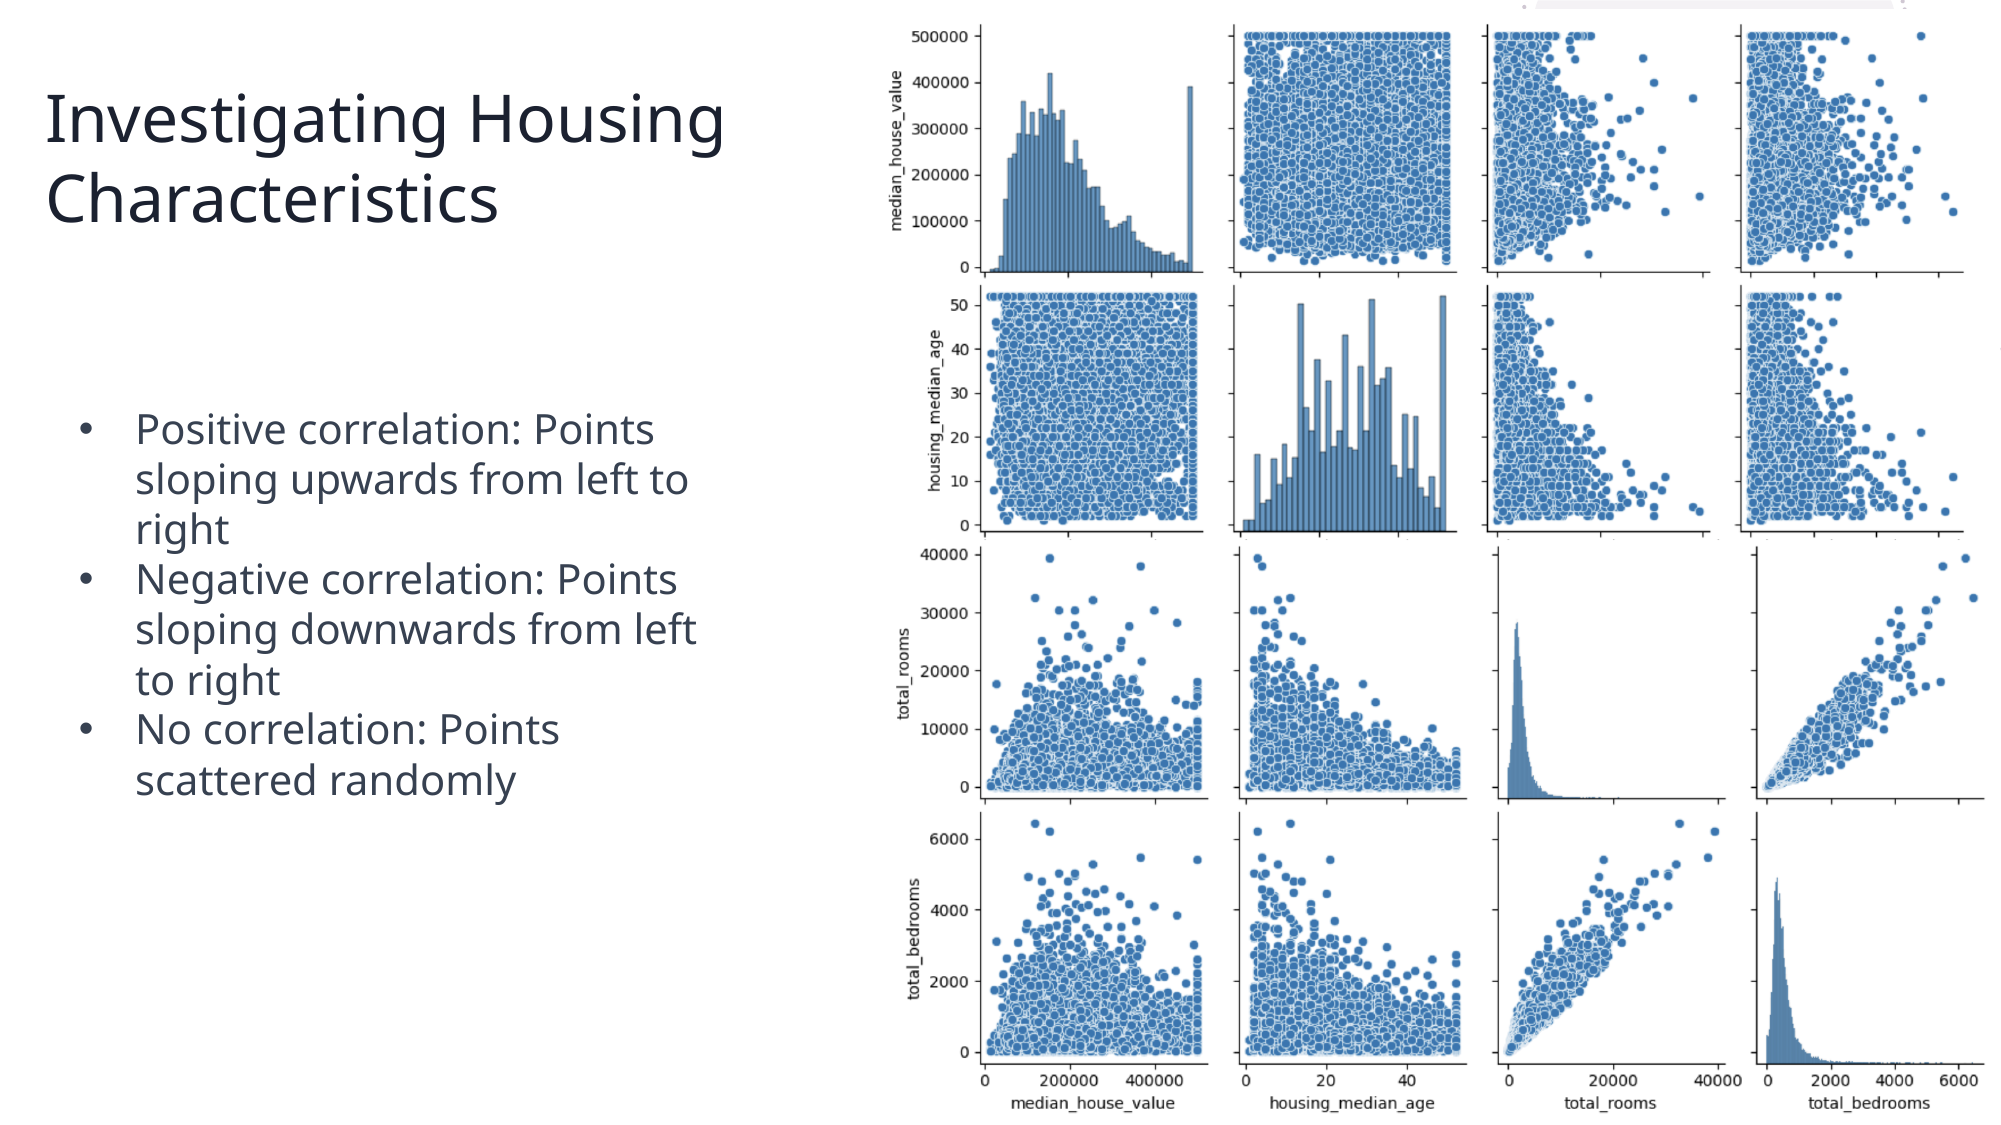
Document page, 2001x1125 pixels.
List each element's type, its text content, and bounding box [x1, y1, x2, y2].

title Investigating Housing Characteristics [29, 68, 887, 244]
picture [887, 539, 2000, 1125]
text_box Positive correlation: Points sloping upwards from left to right Negative correlation: Points sloping downwards from left to right No correlation: Points scattered randomly [64, 395, 731, 861]
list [887, 9, 2000, 539]
